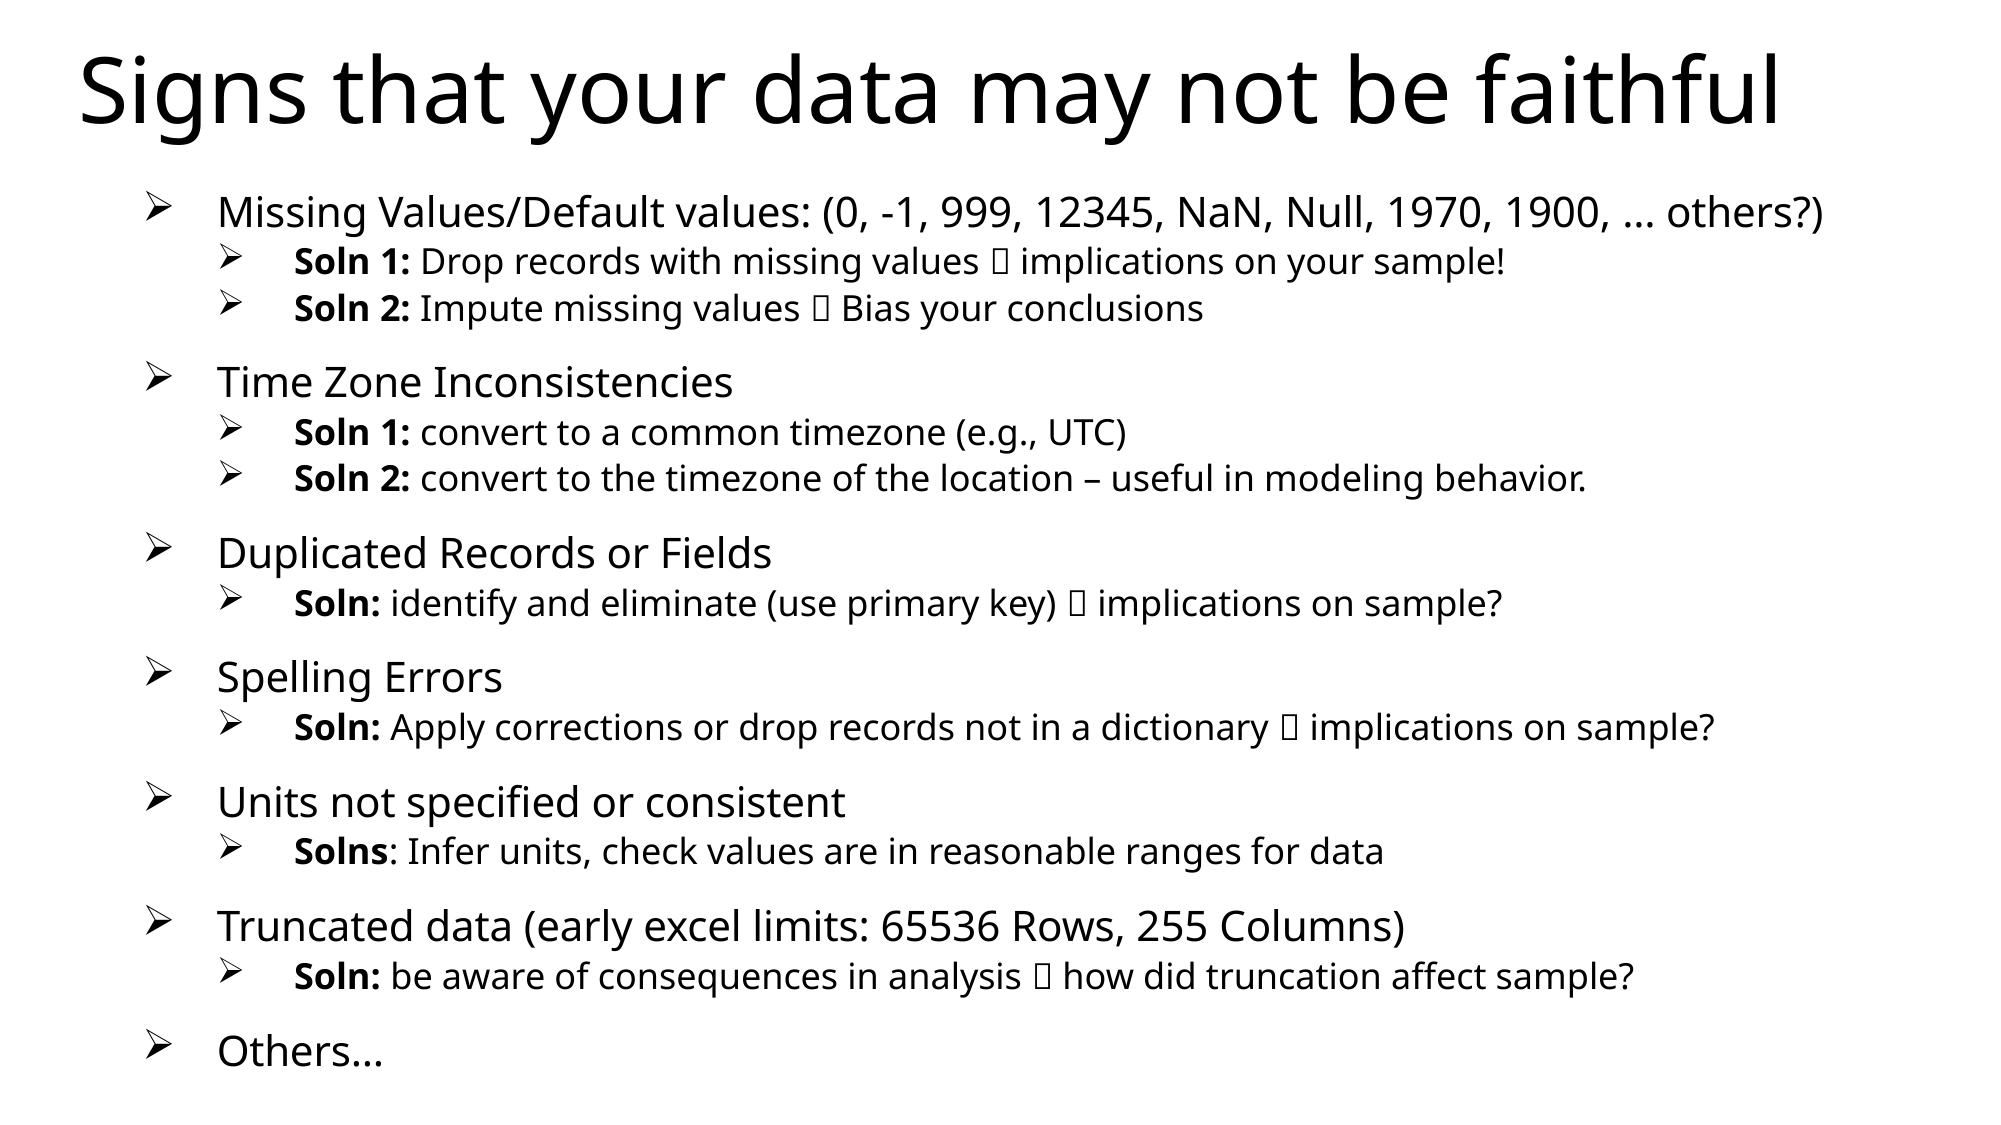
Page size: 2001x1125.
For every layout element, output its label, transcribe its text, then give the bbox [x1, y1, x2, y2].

list Missing Values/Default values: (0, -1, 999, 12345, NaN, Null, 1970, 1900, … others?) Soln 1: Drop records with missing values  implications on your sample! Soln 2: Impute missing values  Bias your conclusions Time Zone Inconsistencies Soln 1: convert to a common timezone (e.g., UTC) Soln 2: convert to the timezone of the location – useful in modeling behavior. Duplicated Records or Fields Soln: identify and eliminate (use primary key)  implications on sample? Spelling Errors Soln: Apply corrections or drop records not in a dictionary  implications on sample? Units not specified or consistent Solns: Infer units, check values are in reasonable ranges for data Truncated data (early excel limits: 65536 Rows, 255 Columns) Soln: be aware of consequences in analysis  how did truncation affect sample? Others… [124, 183, 1940, 1095]
title Signs that your data may not be faithful [63, 0, 1982, 203]
